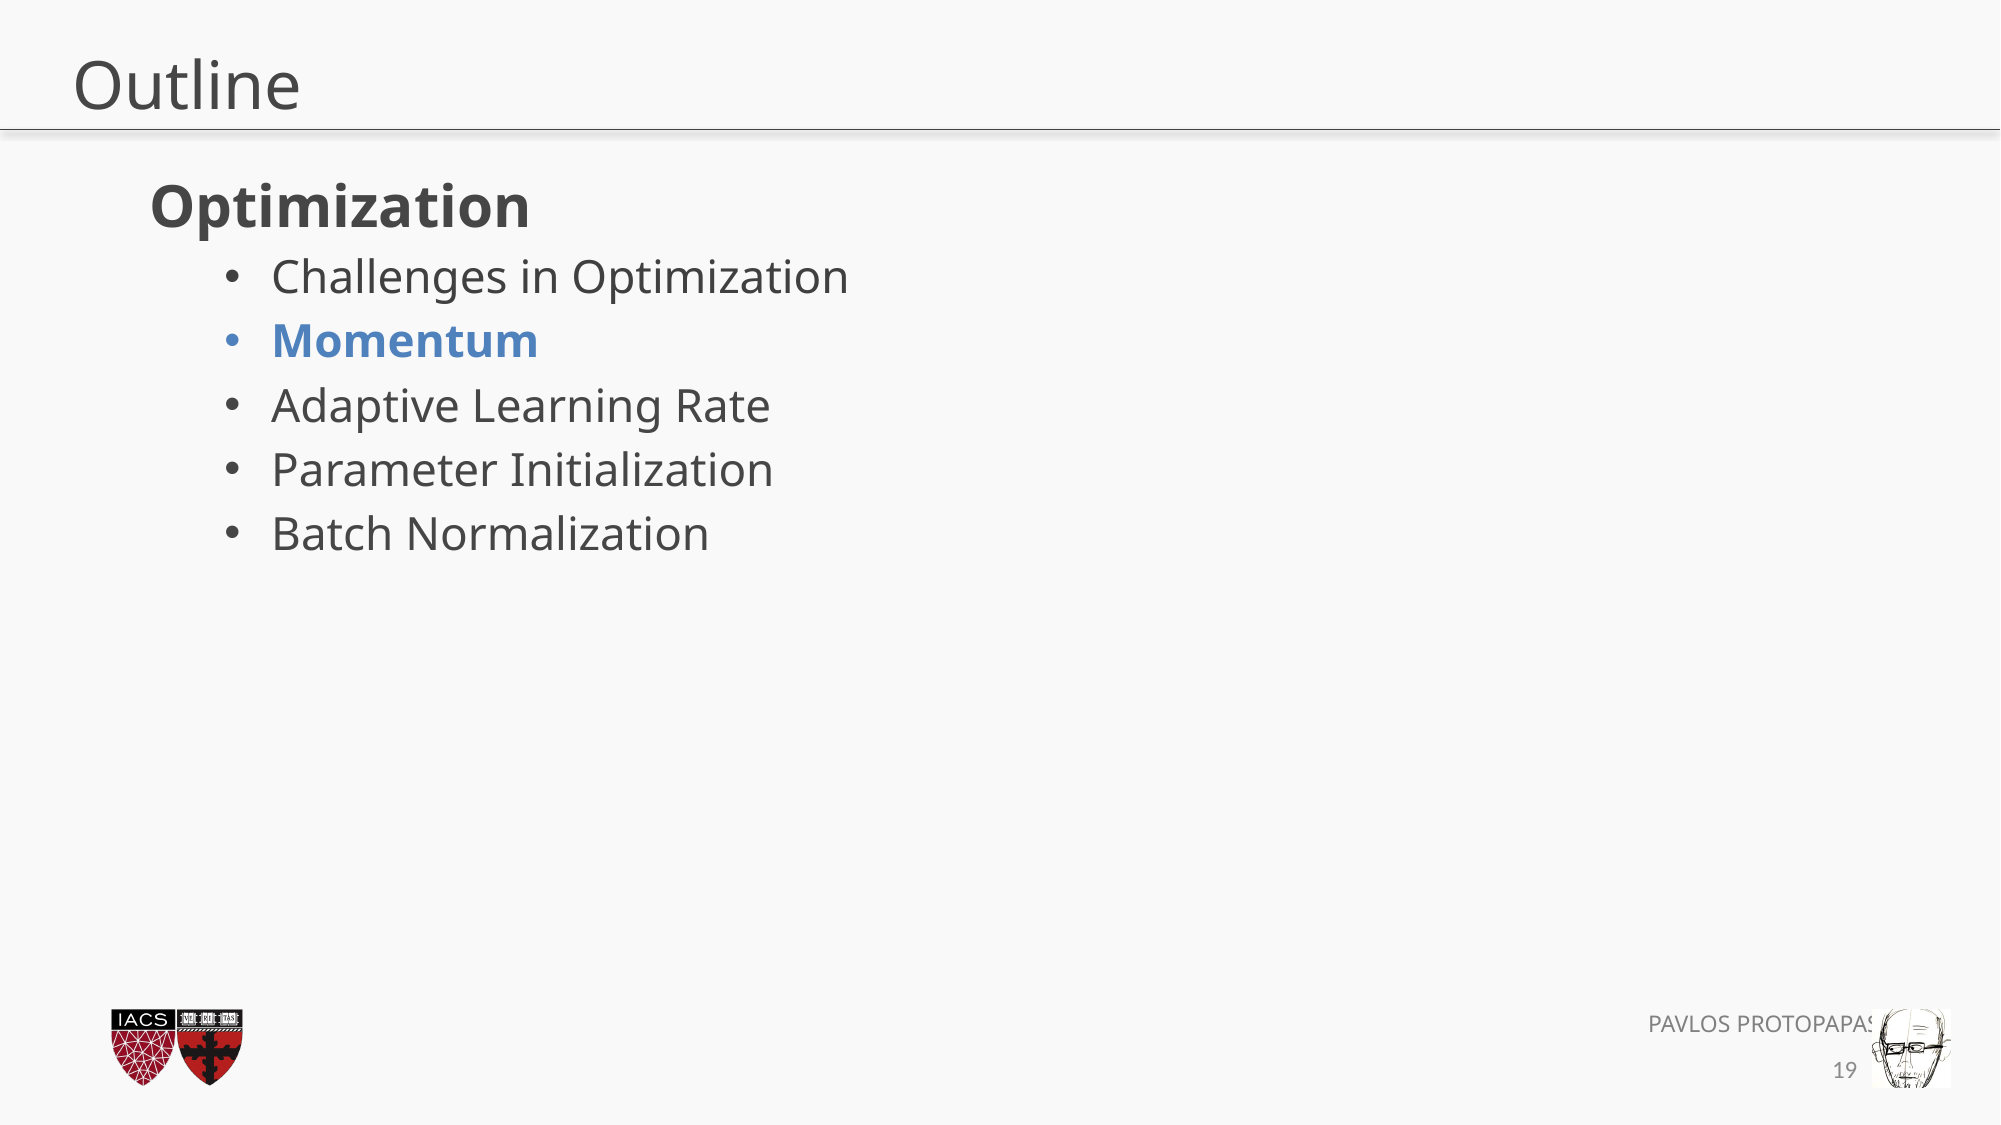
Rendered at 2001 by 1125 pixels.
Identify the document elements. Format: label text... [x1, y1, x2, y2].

title Outline [57, 35, 1943, 162]
picture [109, 1009, 243, 1086]
picture [1872, 1009, 1951, 1088]
slide_number 19 [1405, 1038, 1873, 1099]
list Optimization Challenges in Optimization Momentum Adaptive Learning Rate Parameter Initialization Batch Normalization [134, 161, 1829, 508]
